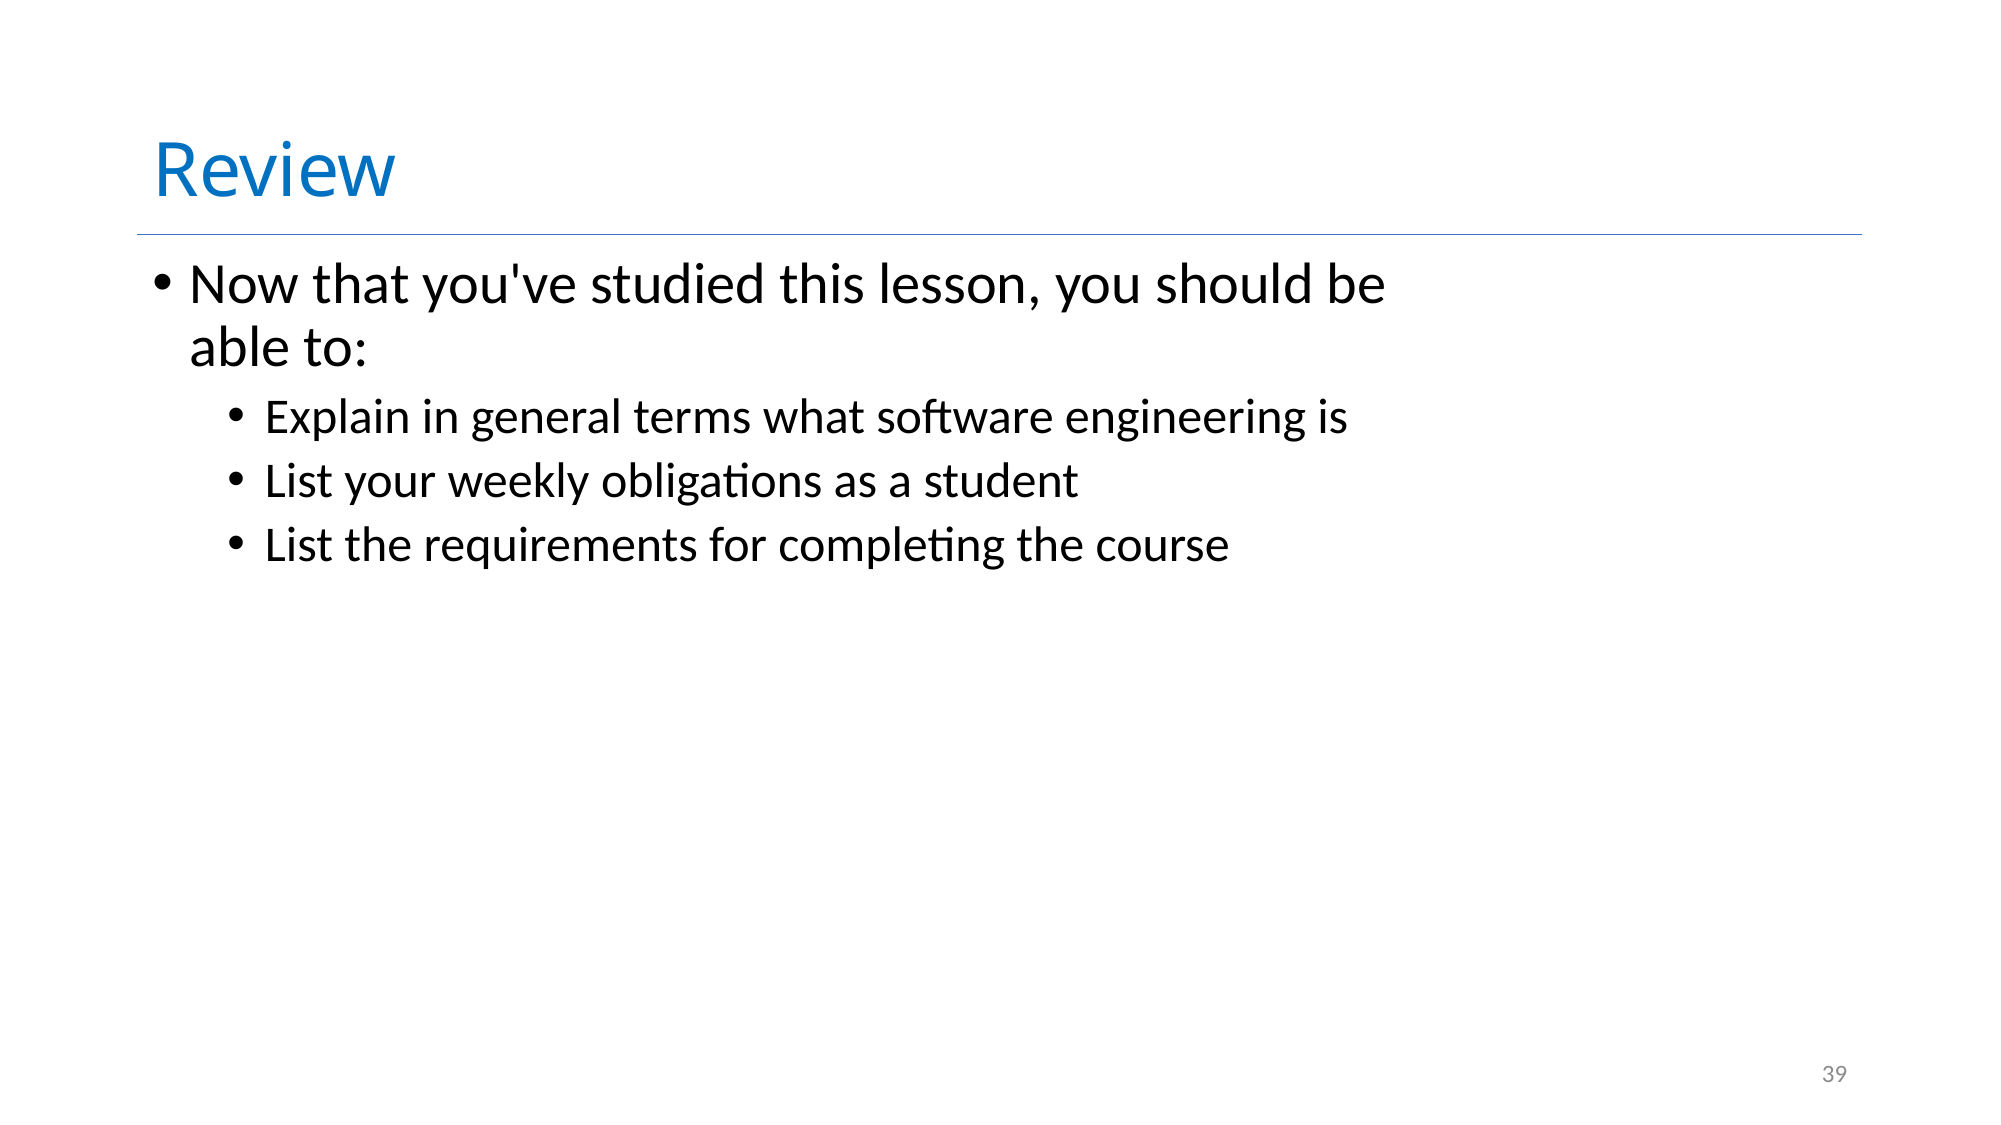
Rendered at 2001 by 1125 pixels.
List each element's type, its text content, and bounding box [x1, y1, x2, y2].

slide_number 39 [1412, 1042, 1863, 1103]
title Review [137, 3, 1863, 221]
list Now that you've studied this lesson, you should be able to: Explain in general terms what software engineering is List your weekly obligations as a student List the requirements for completing the course [137, 246, 1432, 960]
